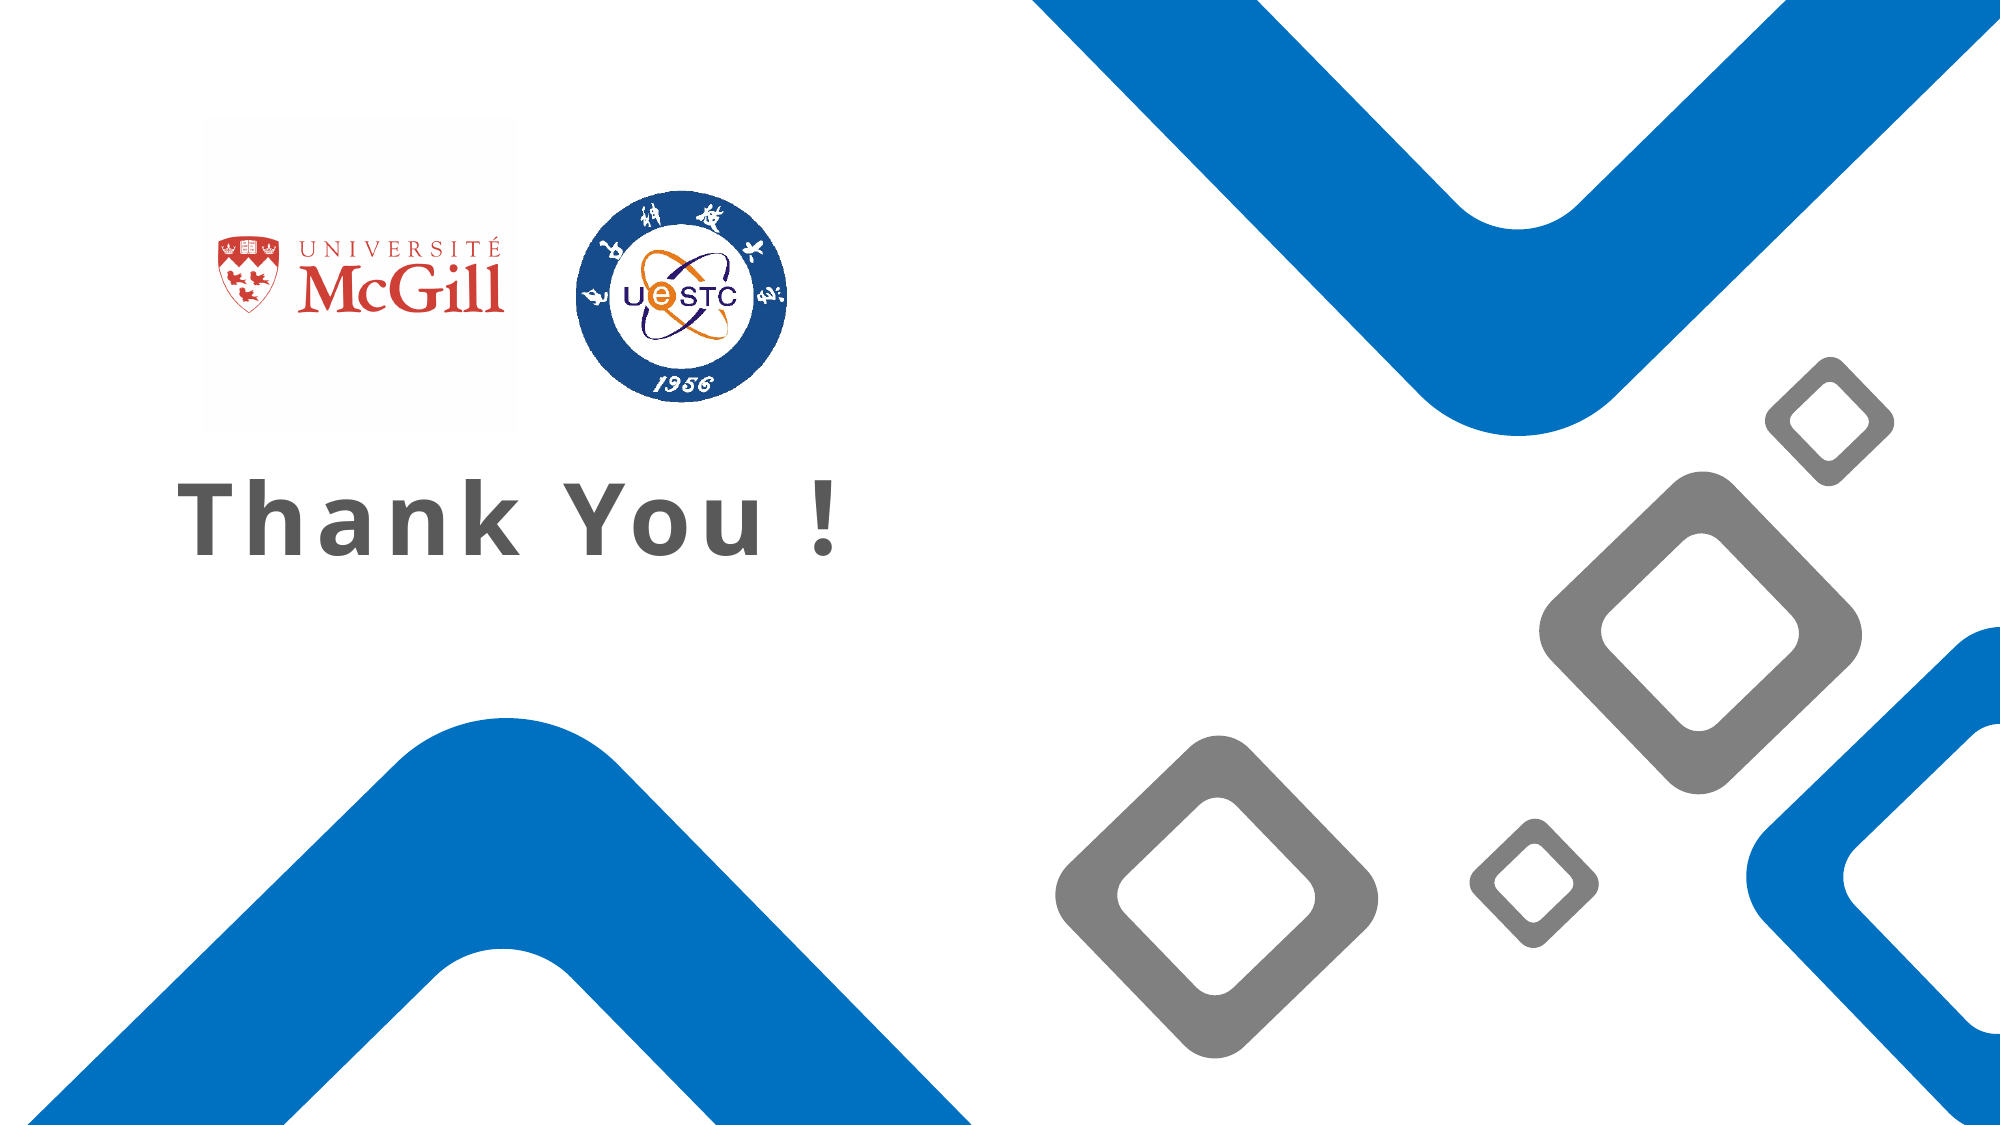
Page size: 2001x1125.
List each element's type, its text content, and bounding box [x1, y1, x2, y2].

picture [563, 177, 801, 414]
text_box [24, 715, 975, 1125]
text_box [1029, 0, 2000, 439]
text_box [1053, 733, 1381, 1061]
text_box [1762, 354, 1897, 489]
text_box [1744, 624, 2000, 1125]
picture [203, 117, 518, 433]
text_box [1537, 469, 1865, 797]
text_box Thank You！ [161, 447, 1284, 583]
text_box [1467, 816, 1601, 951]
